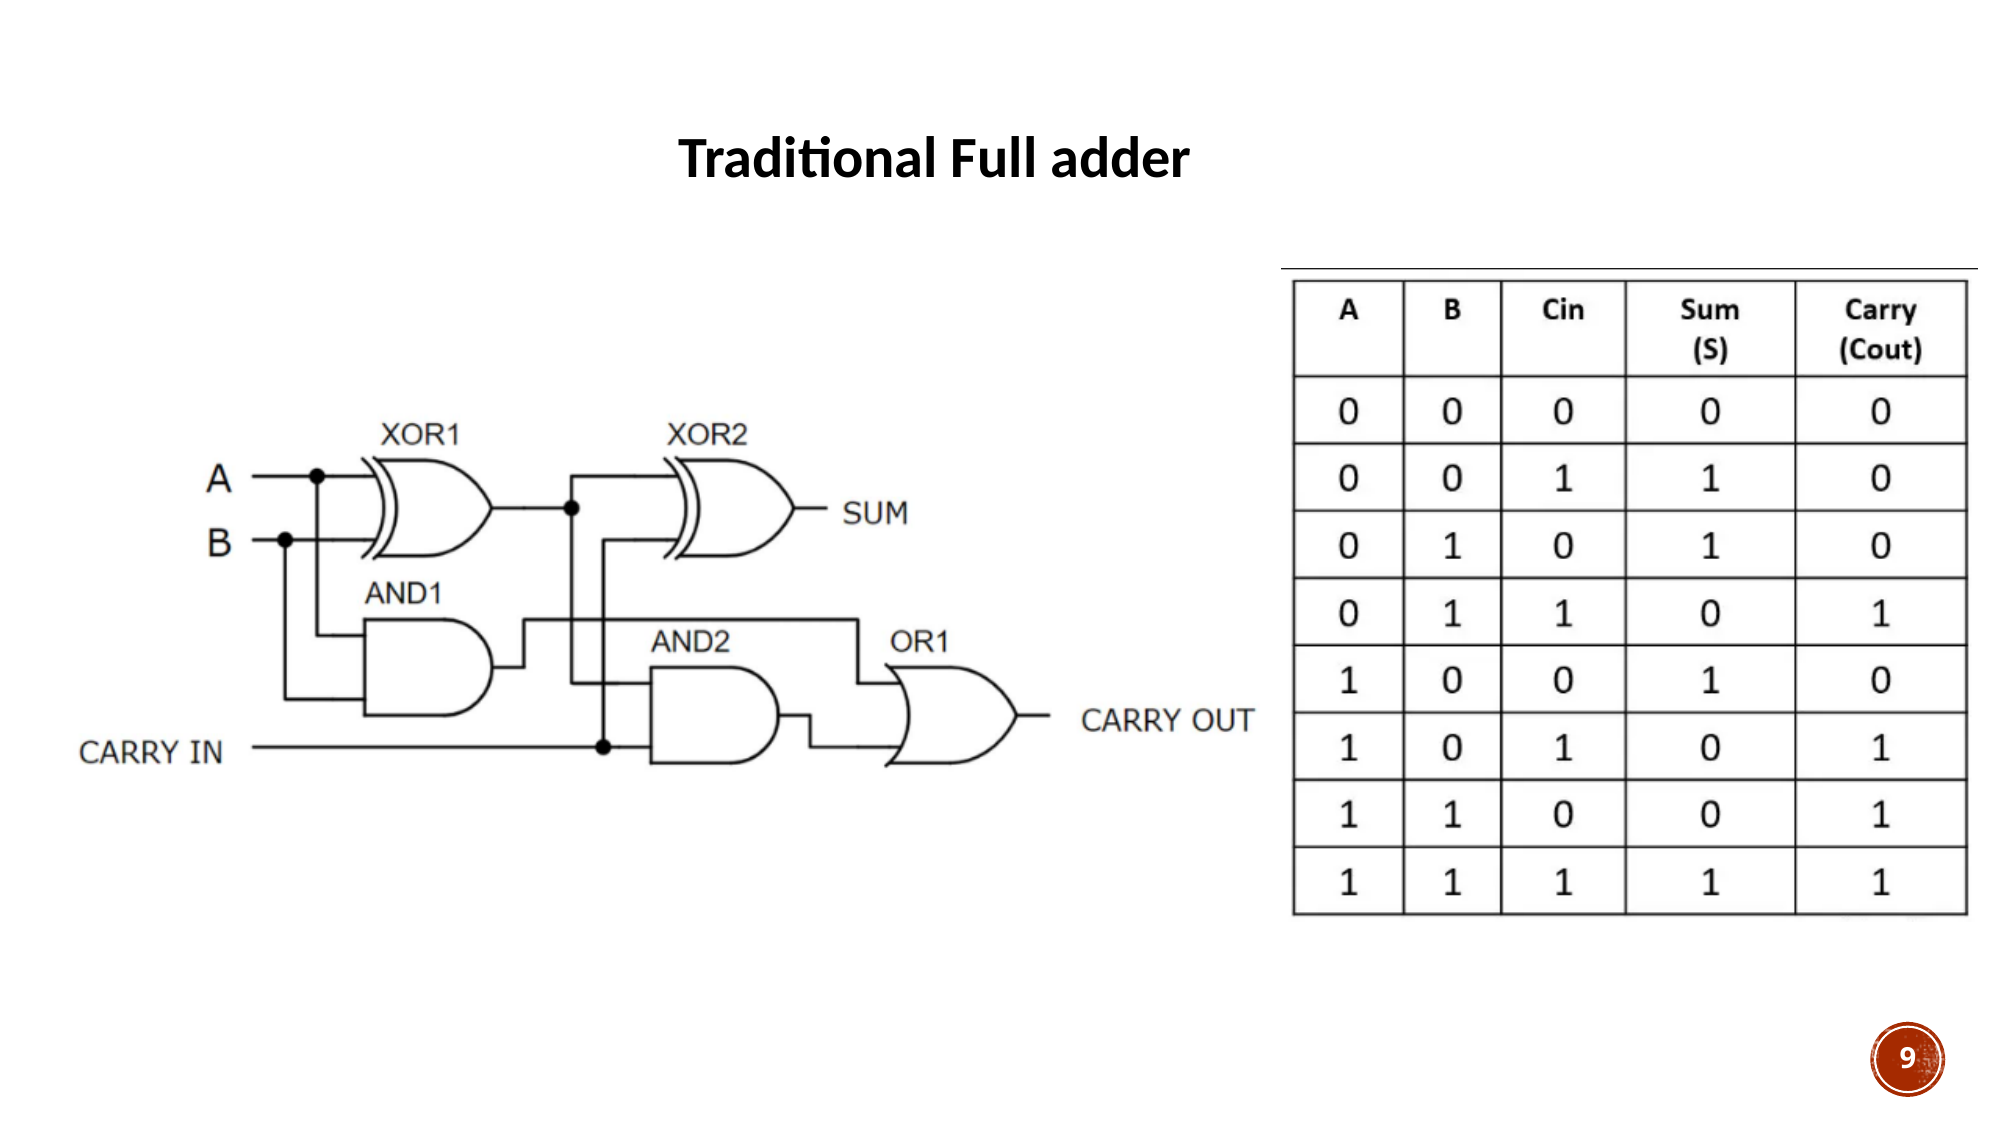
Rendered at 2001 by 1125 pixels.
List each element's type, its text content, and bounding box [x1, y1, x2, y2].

text_box Traditional Full adder [404, 111, 1479, 197]
picture [69, 340, 1260, 851]
picture [1281, 268, 1978, 922]
slide_number 9 [1855, 1028, 1961, 1089]
